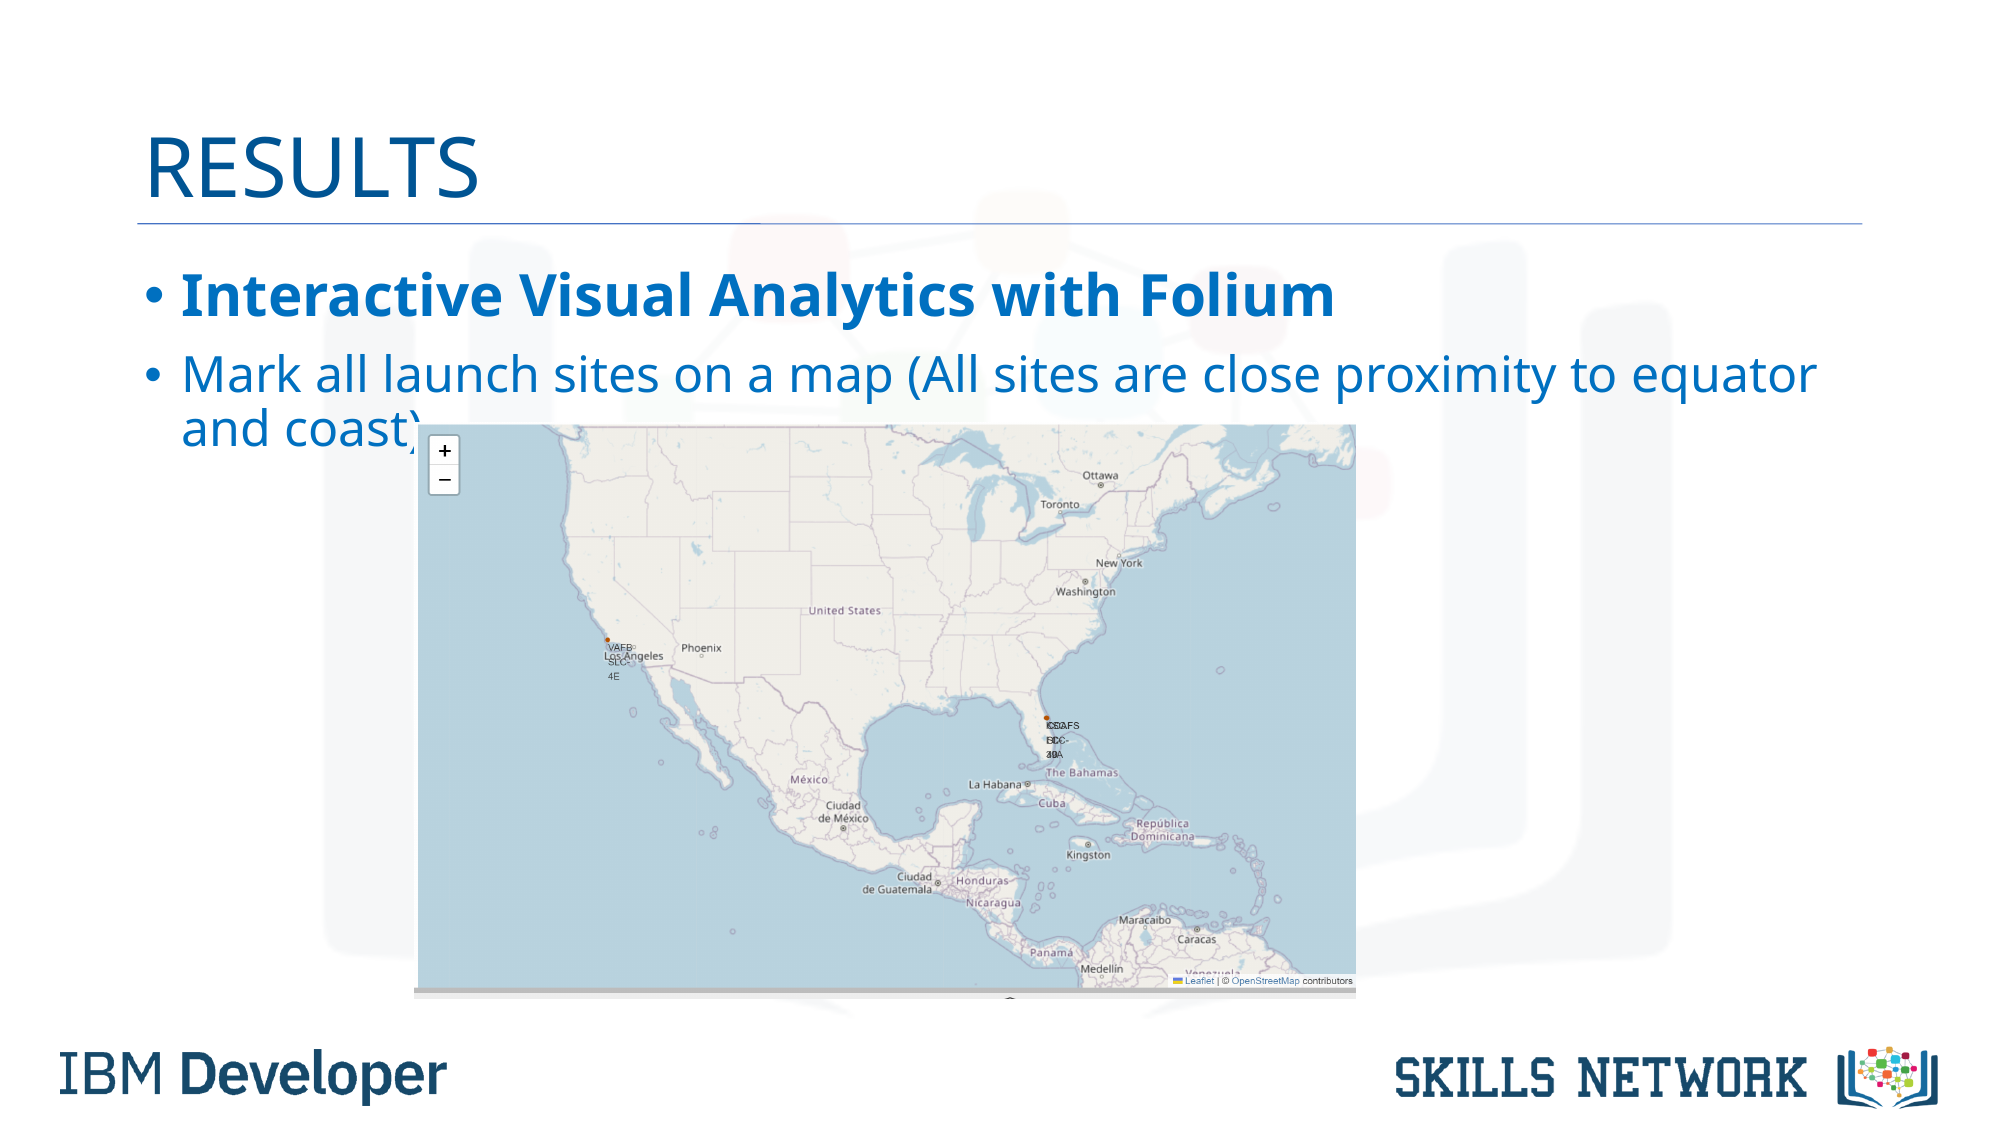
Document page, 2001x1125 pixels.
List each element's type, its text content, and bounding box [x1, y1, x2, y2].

picture [55, 1045, 459, 1108]
picture [1390, 1045, 1945, 1111]
title RESULTS [128, 61, 1315, 280]
list Interactive Visual Analytics with Folium Mark all launch sites on a map (All sites are close proximity to equator and coast) [129, 258, 1879, 1014]
picture [414, 422, 1356, 999]
